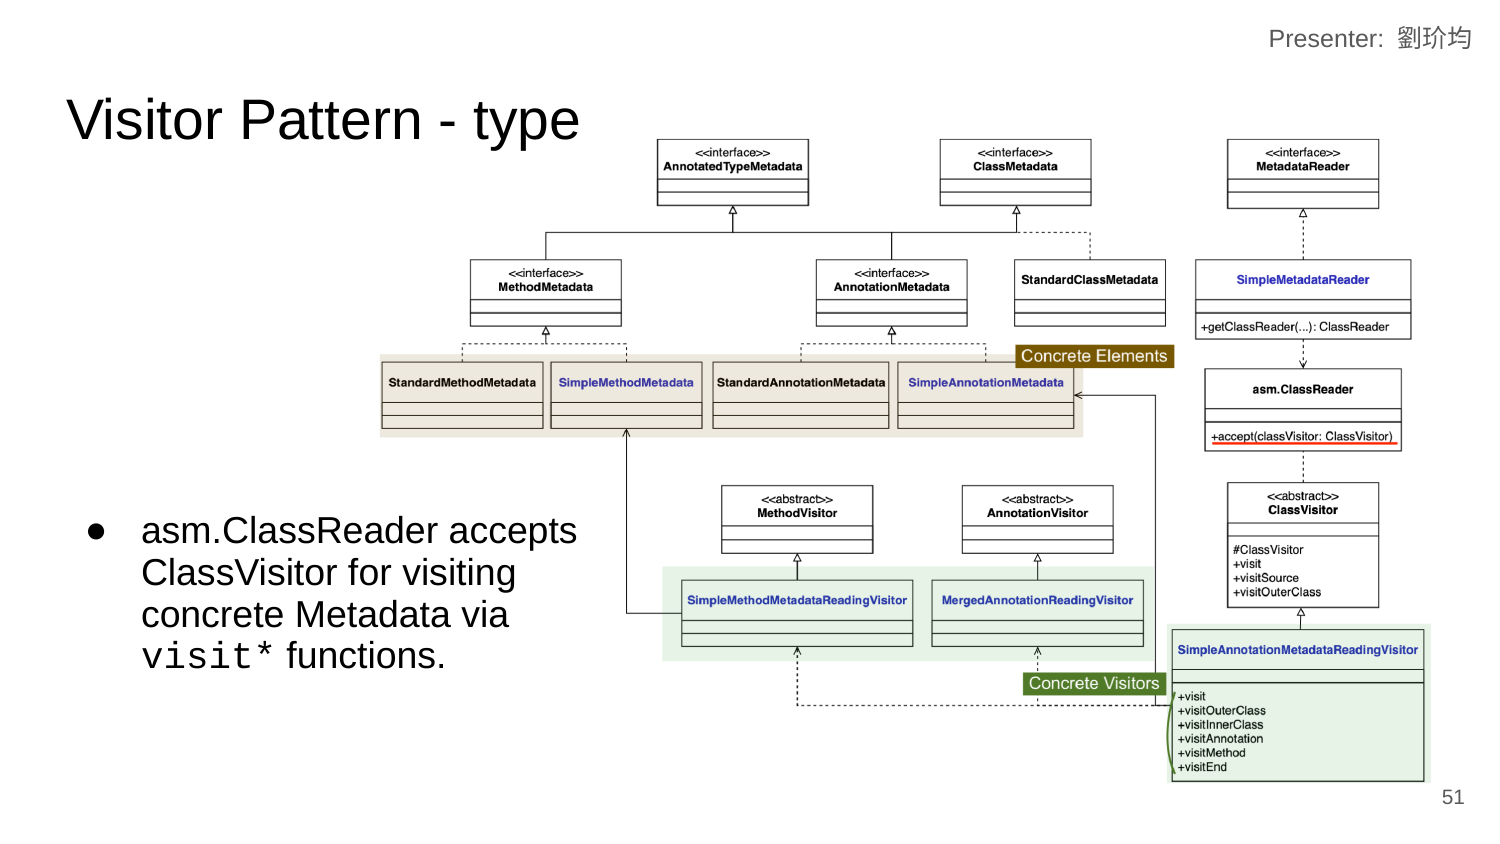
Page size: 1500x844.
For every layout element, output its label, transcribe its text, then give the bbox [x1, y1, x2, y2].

subtitle Presenter: 劉玠均 [1253, 9, 1500, 92]
title Visitor Pattern - type [51, 72, 1449, 167]
list asm.ClassReader accepts ClassVisitor for visiting concrete Metadata via visit* functions. [51, 200, 363, 750]
picture [368, 127, 1442, 792]
slide_number ‹#› [1389, 764, 1480, 830]
